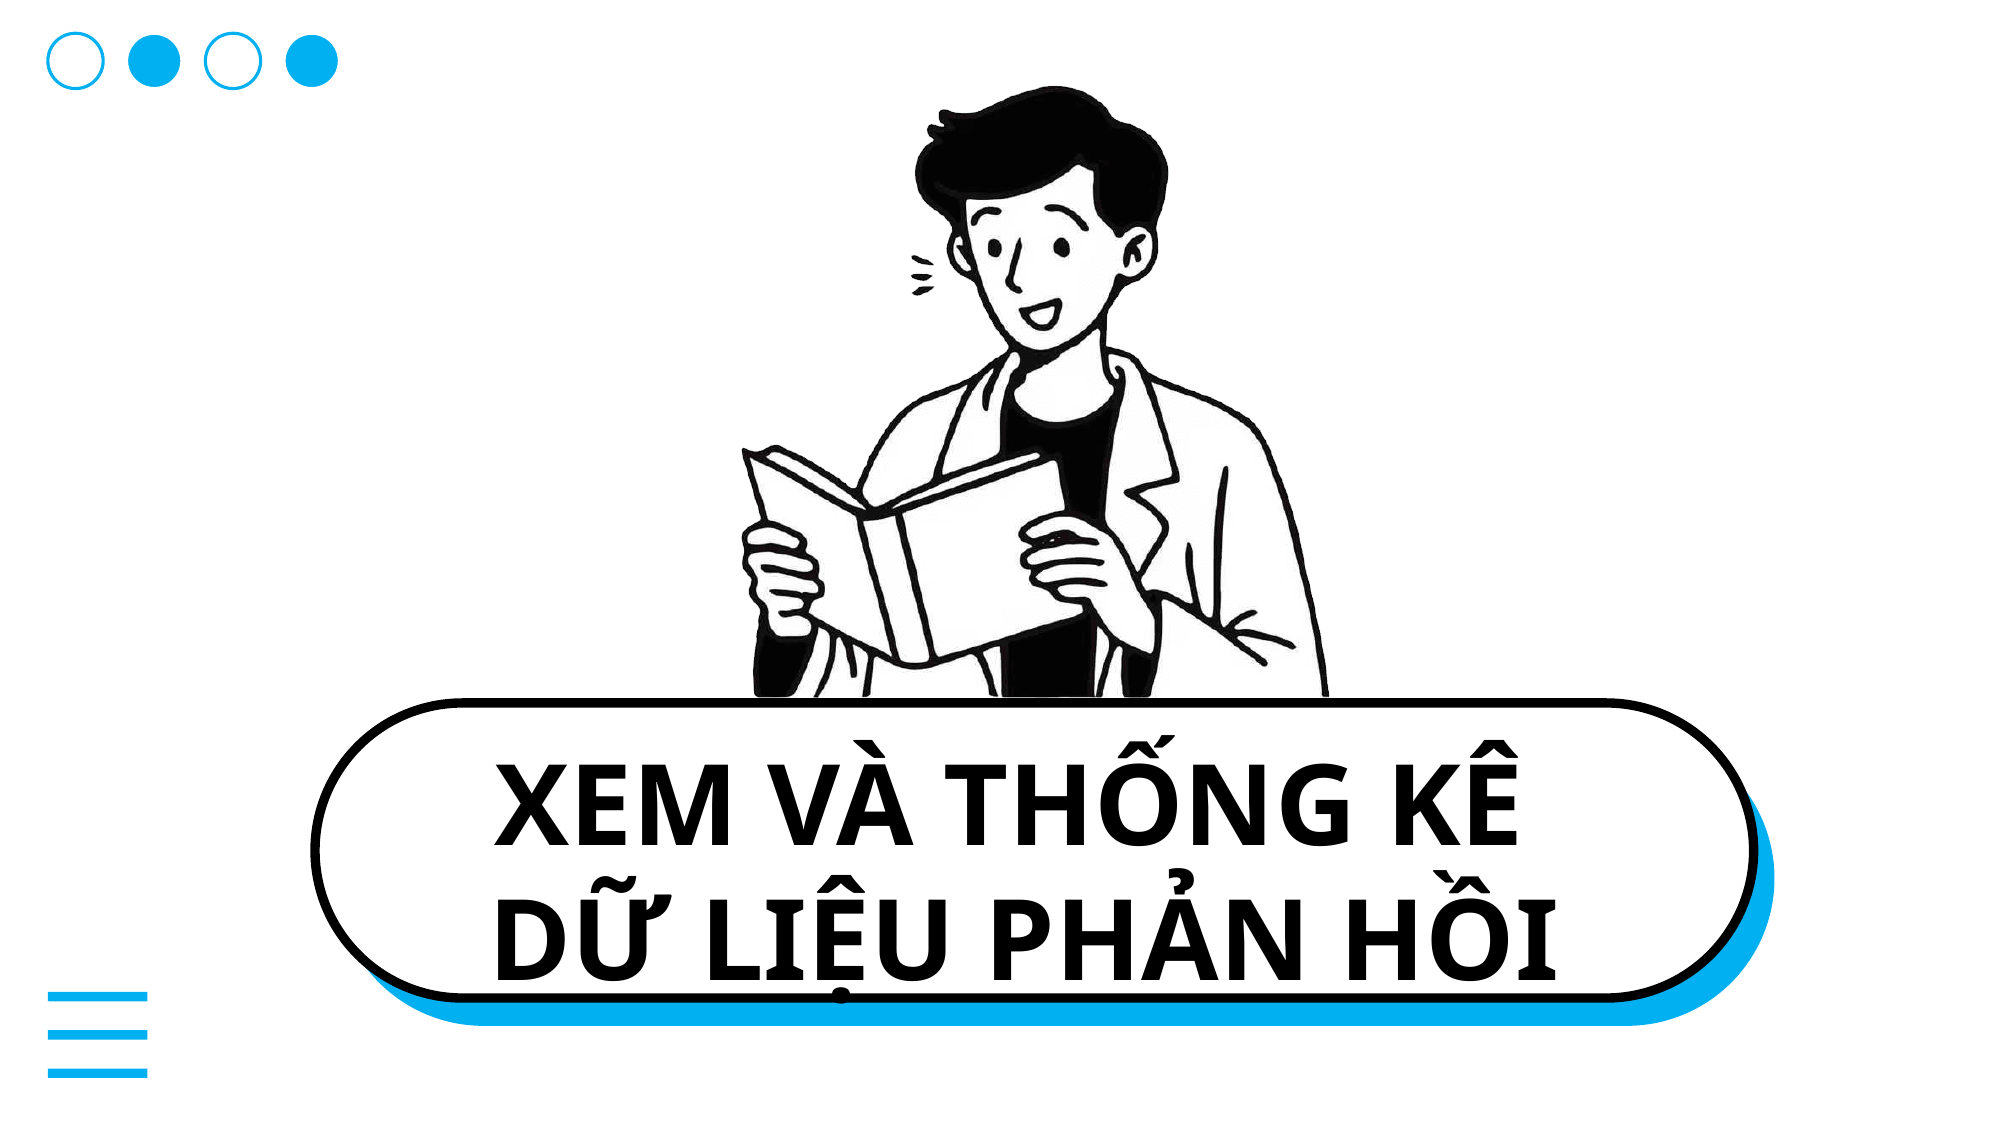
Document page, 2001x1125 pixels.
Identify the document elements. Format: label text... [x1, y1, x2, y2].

text_box [335, 865, 1754, 1026]
text_box [47, 33, 104, 89]
text_box XEM VÀ THỐNG KÊ DỮ LIỆU PHẢN HỒI [314, 725, 1733, 1011]
text_box [1733, 775, 1754, 926]
text_box [384, 702, 737, 725]
text_box [126, 33, 182, 89]
text_box [284, 33, 340, 89]
text_box [1735, 777, 1775, 954]
text_box [205, 33, 261, 89]
picture [737, 85, 1332, 728]
text_box [1332, 702, 1684, 725]
